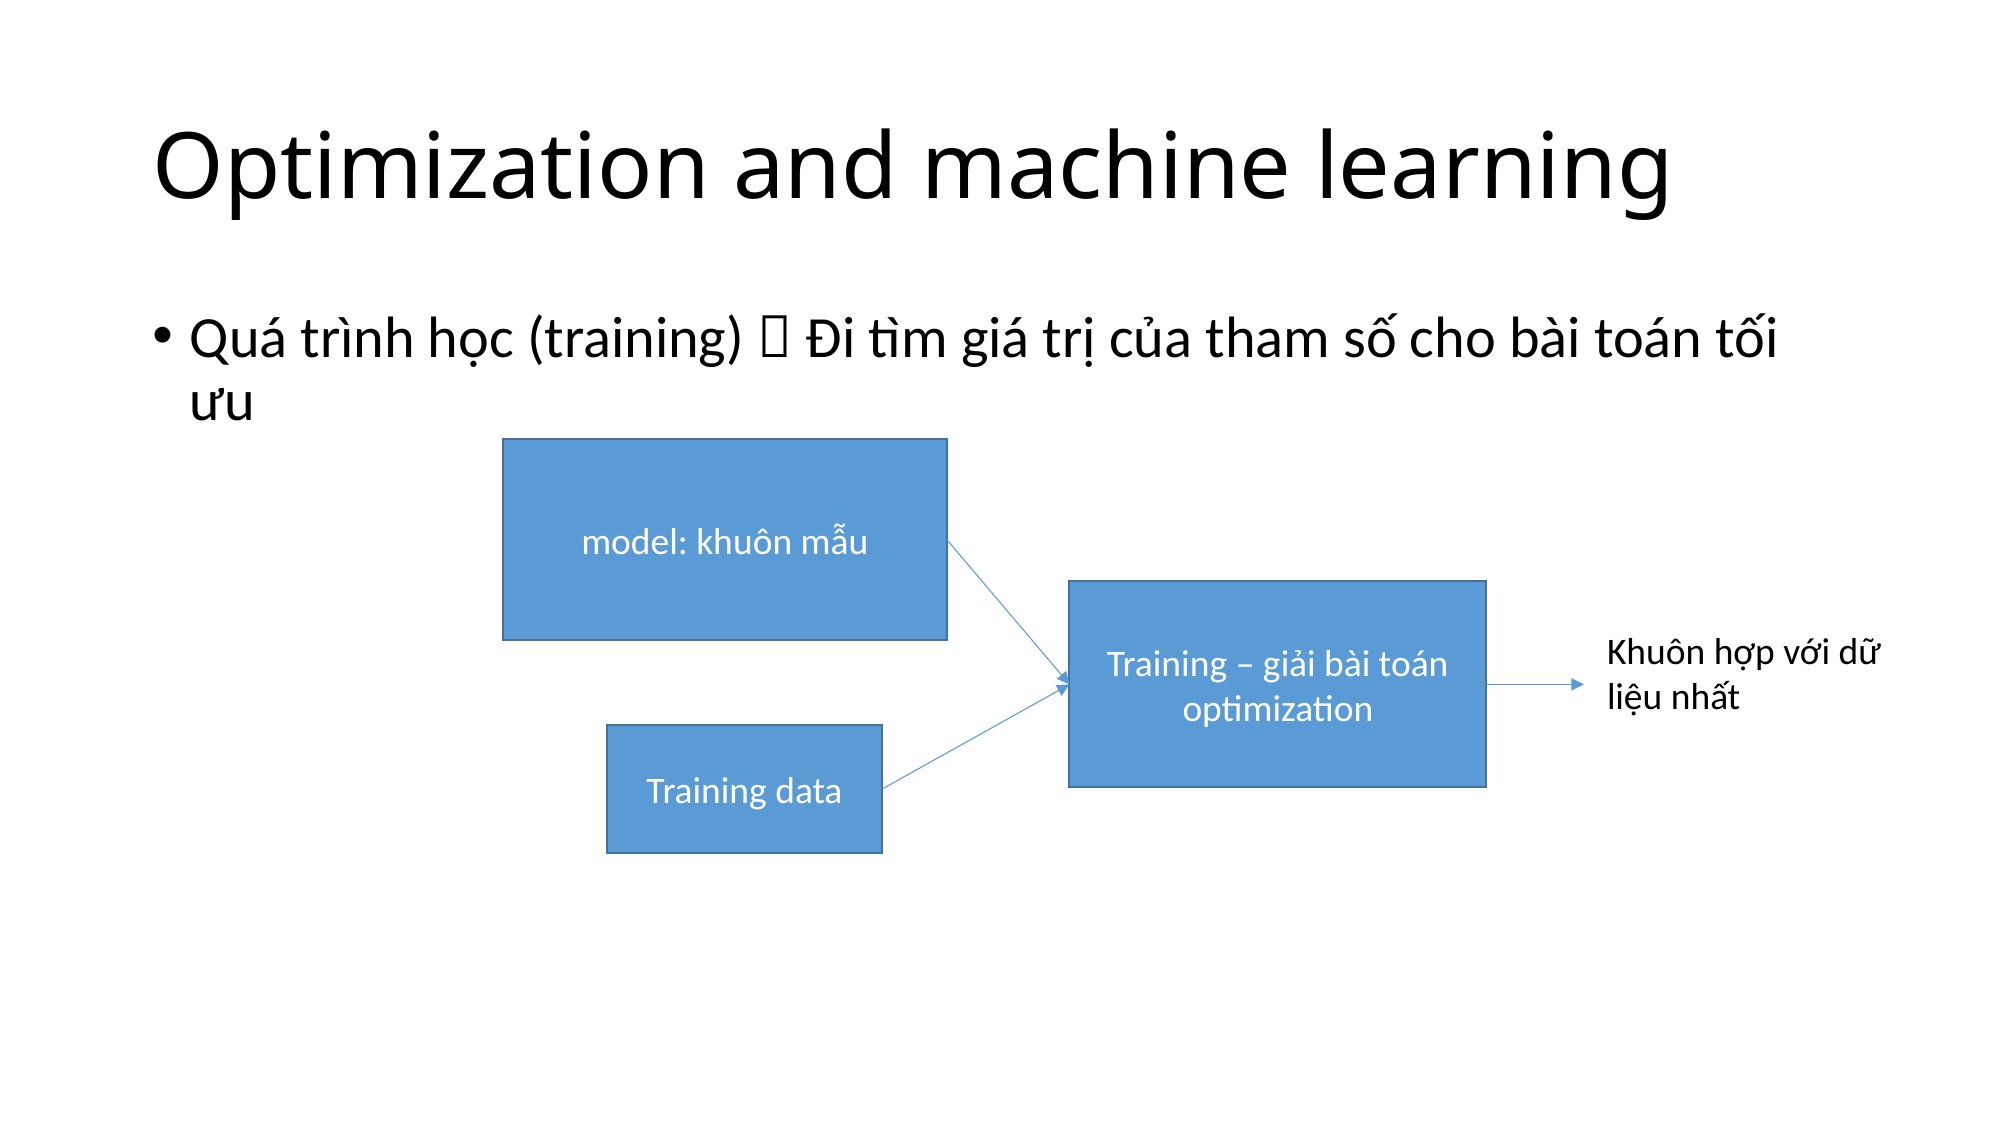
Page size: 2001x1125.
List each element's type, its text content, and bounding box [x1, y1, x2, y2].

title Optimization and machine learning [137, 59, 1863, 278]
text_box Training data [606, 724, 883, 854]
text_box model: khuôn mẫu [502, 438, 948, 641]
text_box Khuôn hợp với dữ liệu nhất [1592, 619, 1904, 725]
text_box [946, 539, 1070, 685]
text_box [882, 684, 1070, 790]
text_box Training – giải bài toán optimization [1070, 580, 1487, 788]
list Quá trình học (training)  Đi tìm giá trị của tham số cho bài toán tối ưu [137, 299, 1863, 1014]
